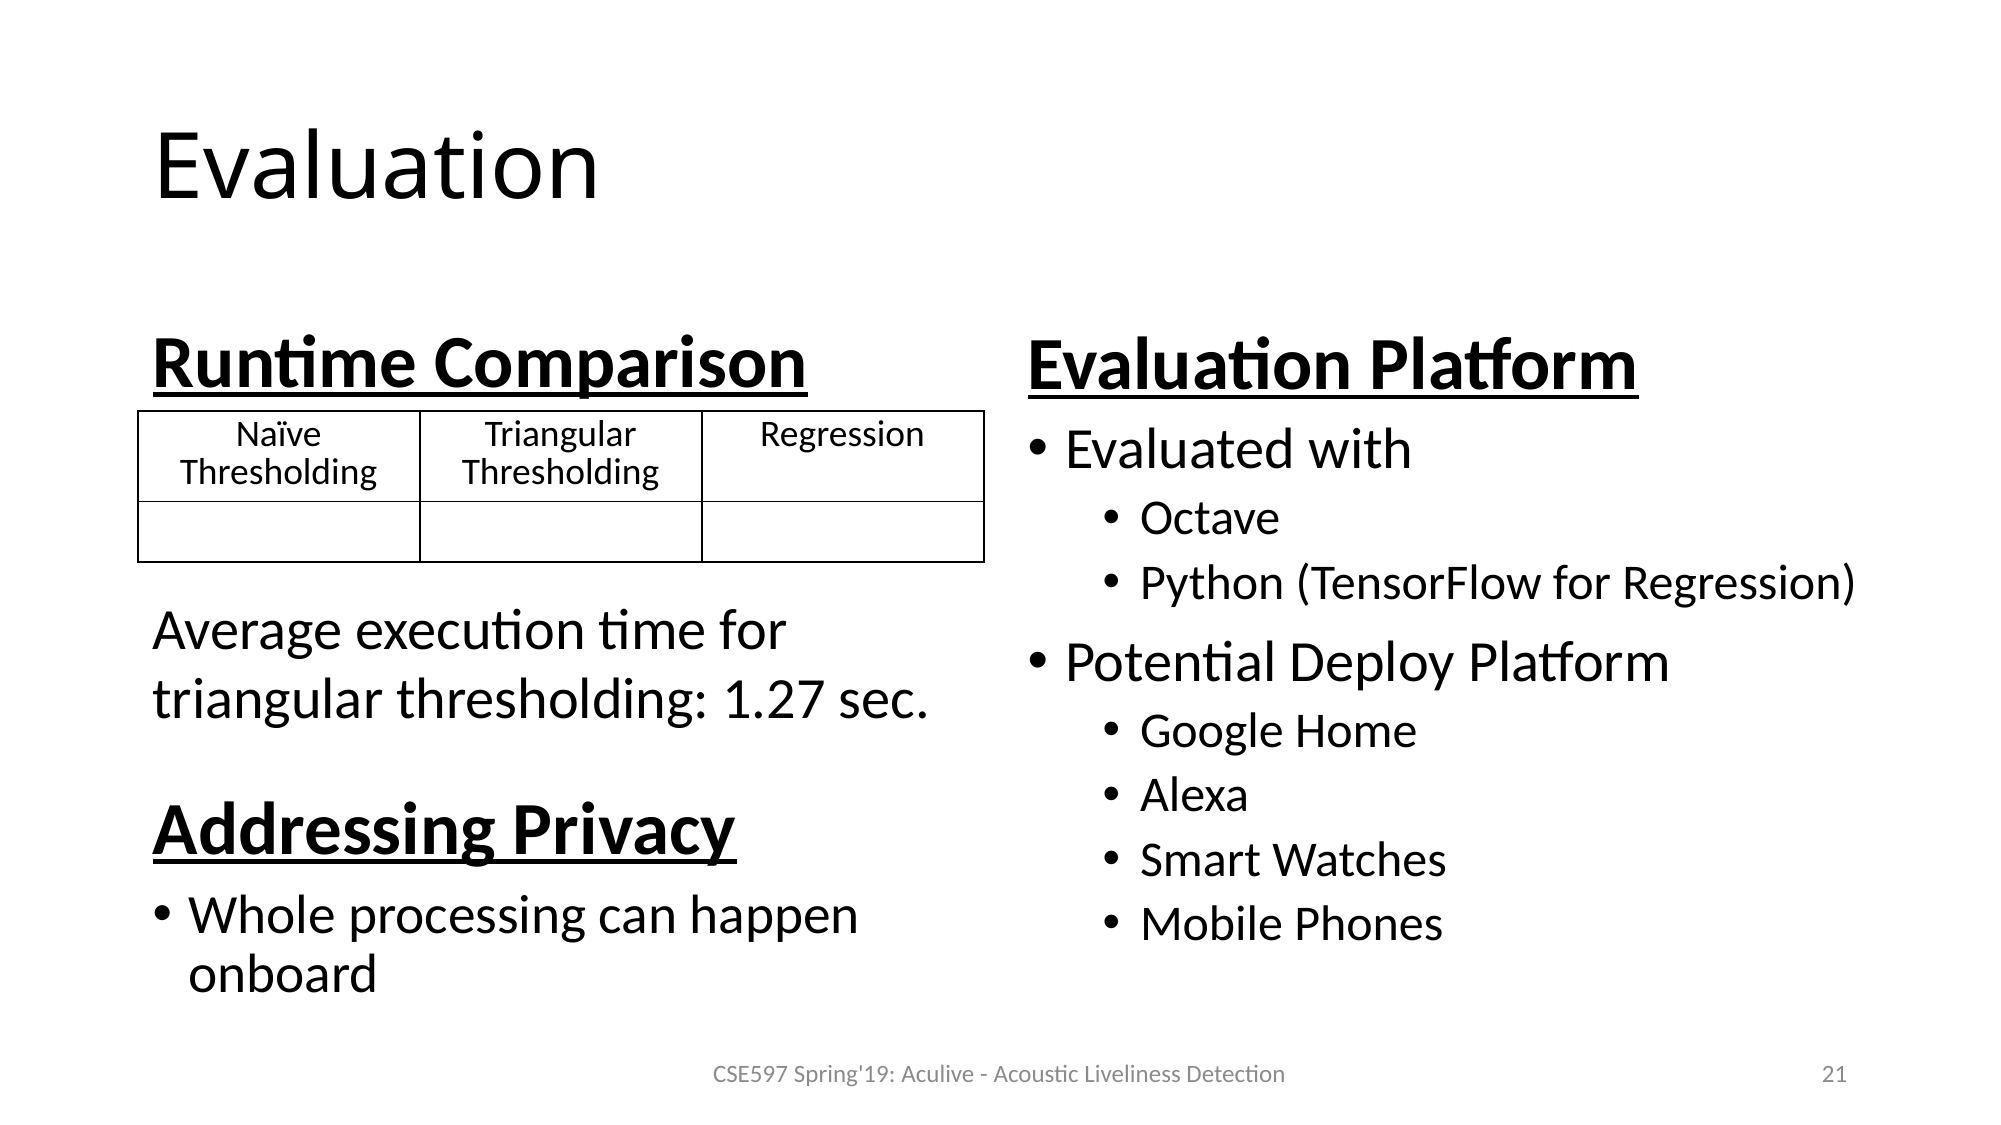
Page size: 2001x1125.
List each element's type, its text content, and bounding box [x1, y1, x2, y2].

title Evaluation [137, 59, 1863, 278]
text_box Addressing Privacy [137, 743, 988, 878]
list Evaluated with Octave Python (TensorFlow for Regression) Potential Deploy Platform Google Home Alexa Smart Watches Mobile Phones [1012, 410, 1949, 1016]
text_box Whole processing can happen onboard [137, 878, 1074, 1014]
list Evaluation Platform [1012, 275, 1863, 410]
slide_number 21 [1412, 1042, 1863, 1103]
list Runtime Comparison [137, 275, 984, 410]
text_box Average execution time for triangular thresholding: 1.27 sec. [137, 583, 988, 739]
footer CSE597 Spring'19: Aculive - Acoustic Liveliness Detection [662, 1042, 1338, 1103]
